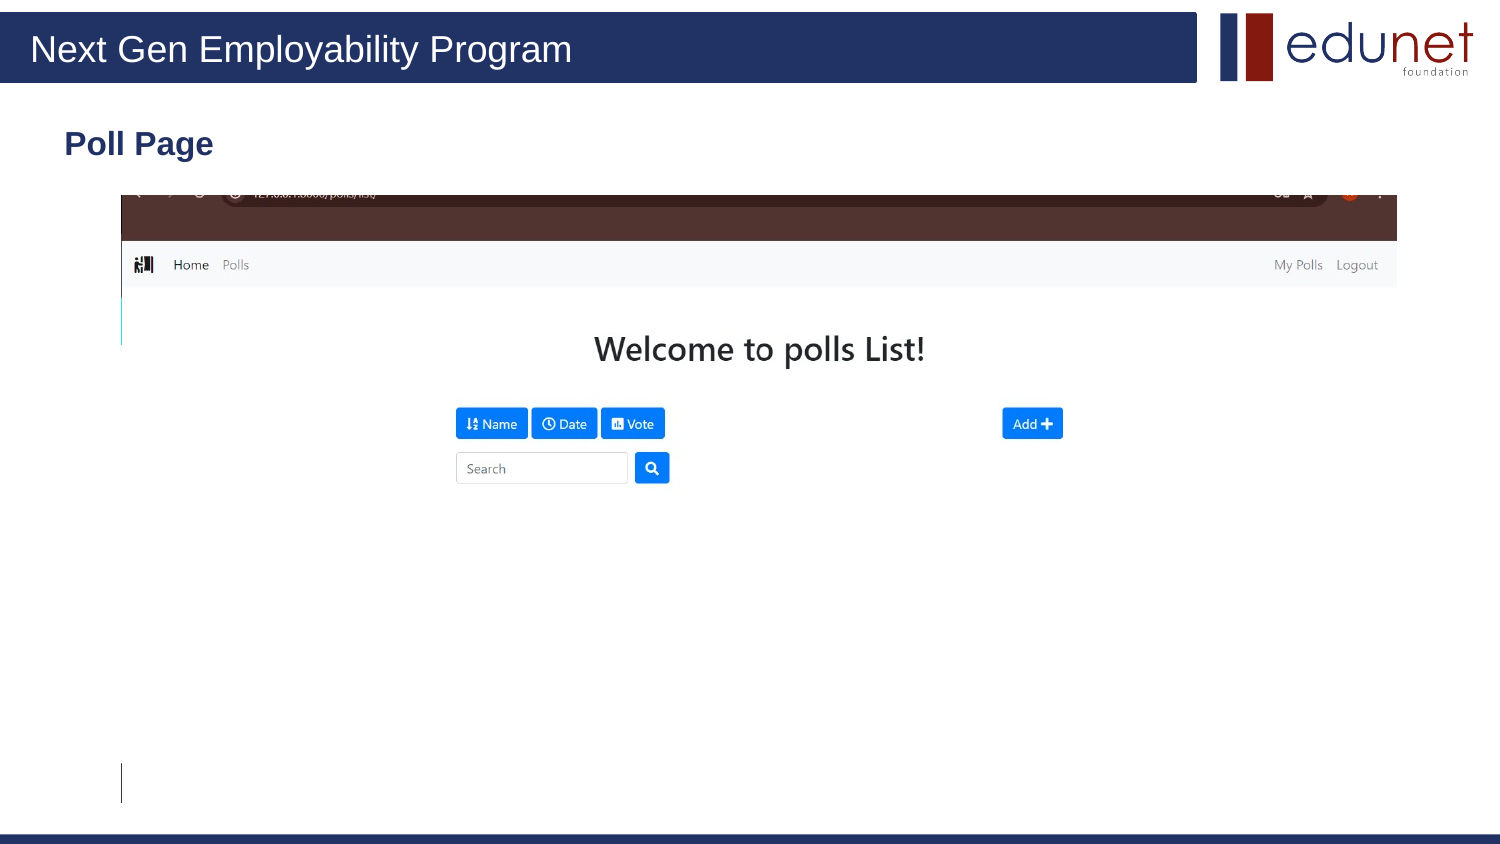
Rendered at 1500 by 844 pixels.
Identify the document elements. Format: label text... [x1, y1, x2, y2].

picture [121, 195, 1398, 803]
picture [1279, 14, 1482, 83]
text_box Poll Page [47, 114, 614, 171]
